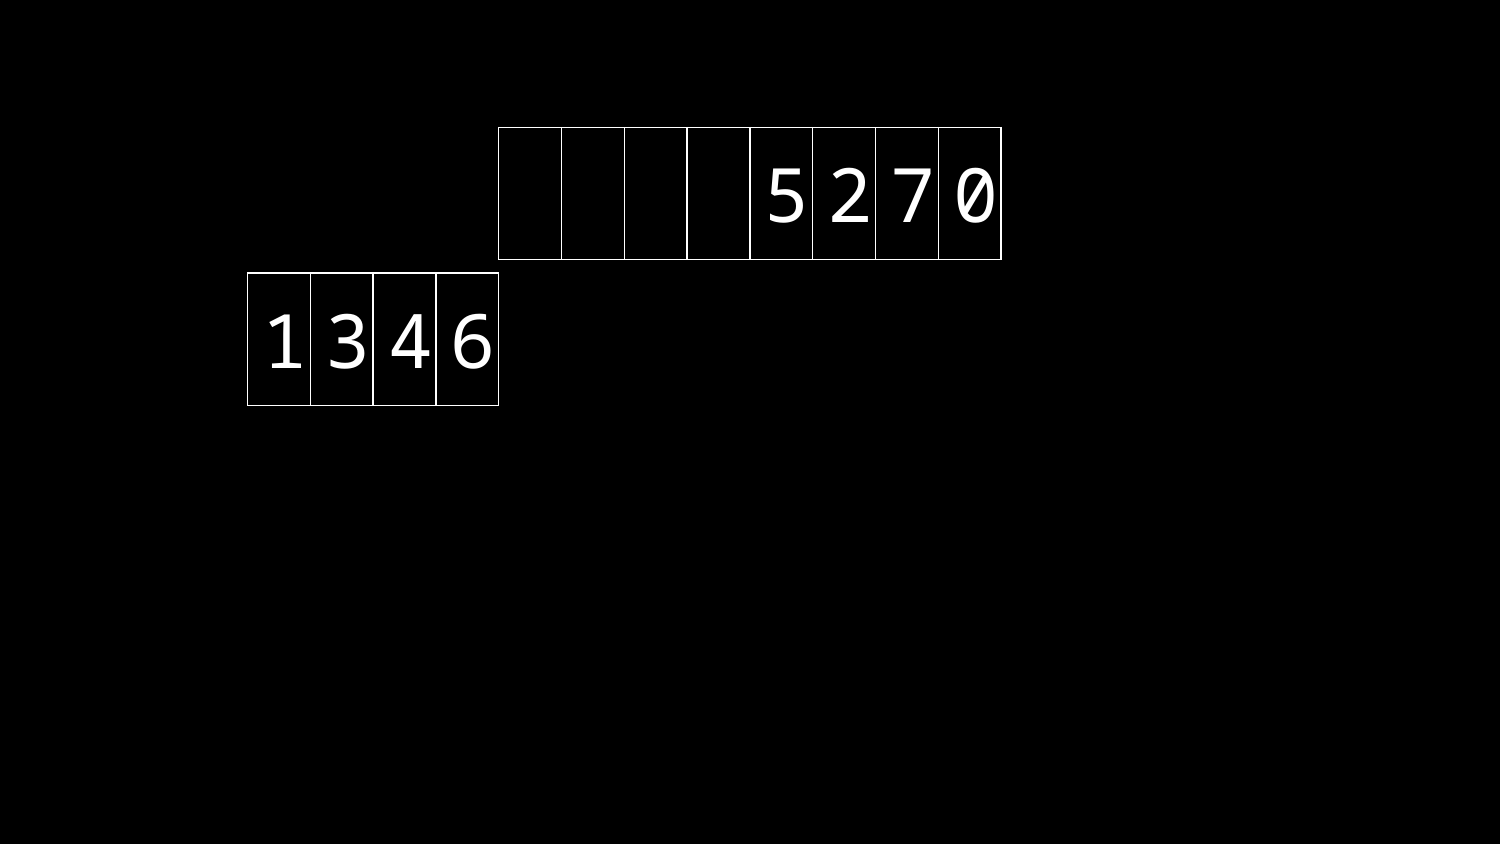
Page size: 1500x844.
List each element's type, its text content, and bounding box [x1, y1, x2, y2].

table_header [625, 128, 686, 259]
table_header 7 [876, 128, 938, 259]
table_header [562, 128, 624, 259]
table_header 4 [374, 274, 435, 405]
table_header [499, 128, 561, 259]
table_header [688, 128, 749, 259]
table_header 0 [939, 128, 1000, 259]
table_header 5 [751, 128, 812, 259]
table_header 2 [813, 128, 875, 259]
table_header 6 [437, 274, 498, 405]
table_header 3 [311, 274, 372, 405]
table_header 1 [248, 274, 310, 405]
